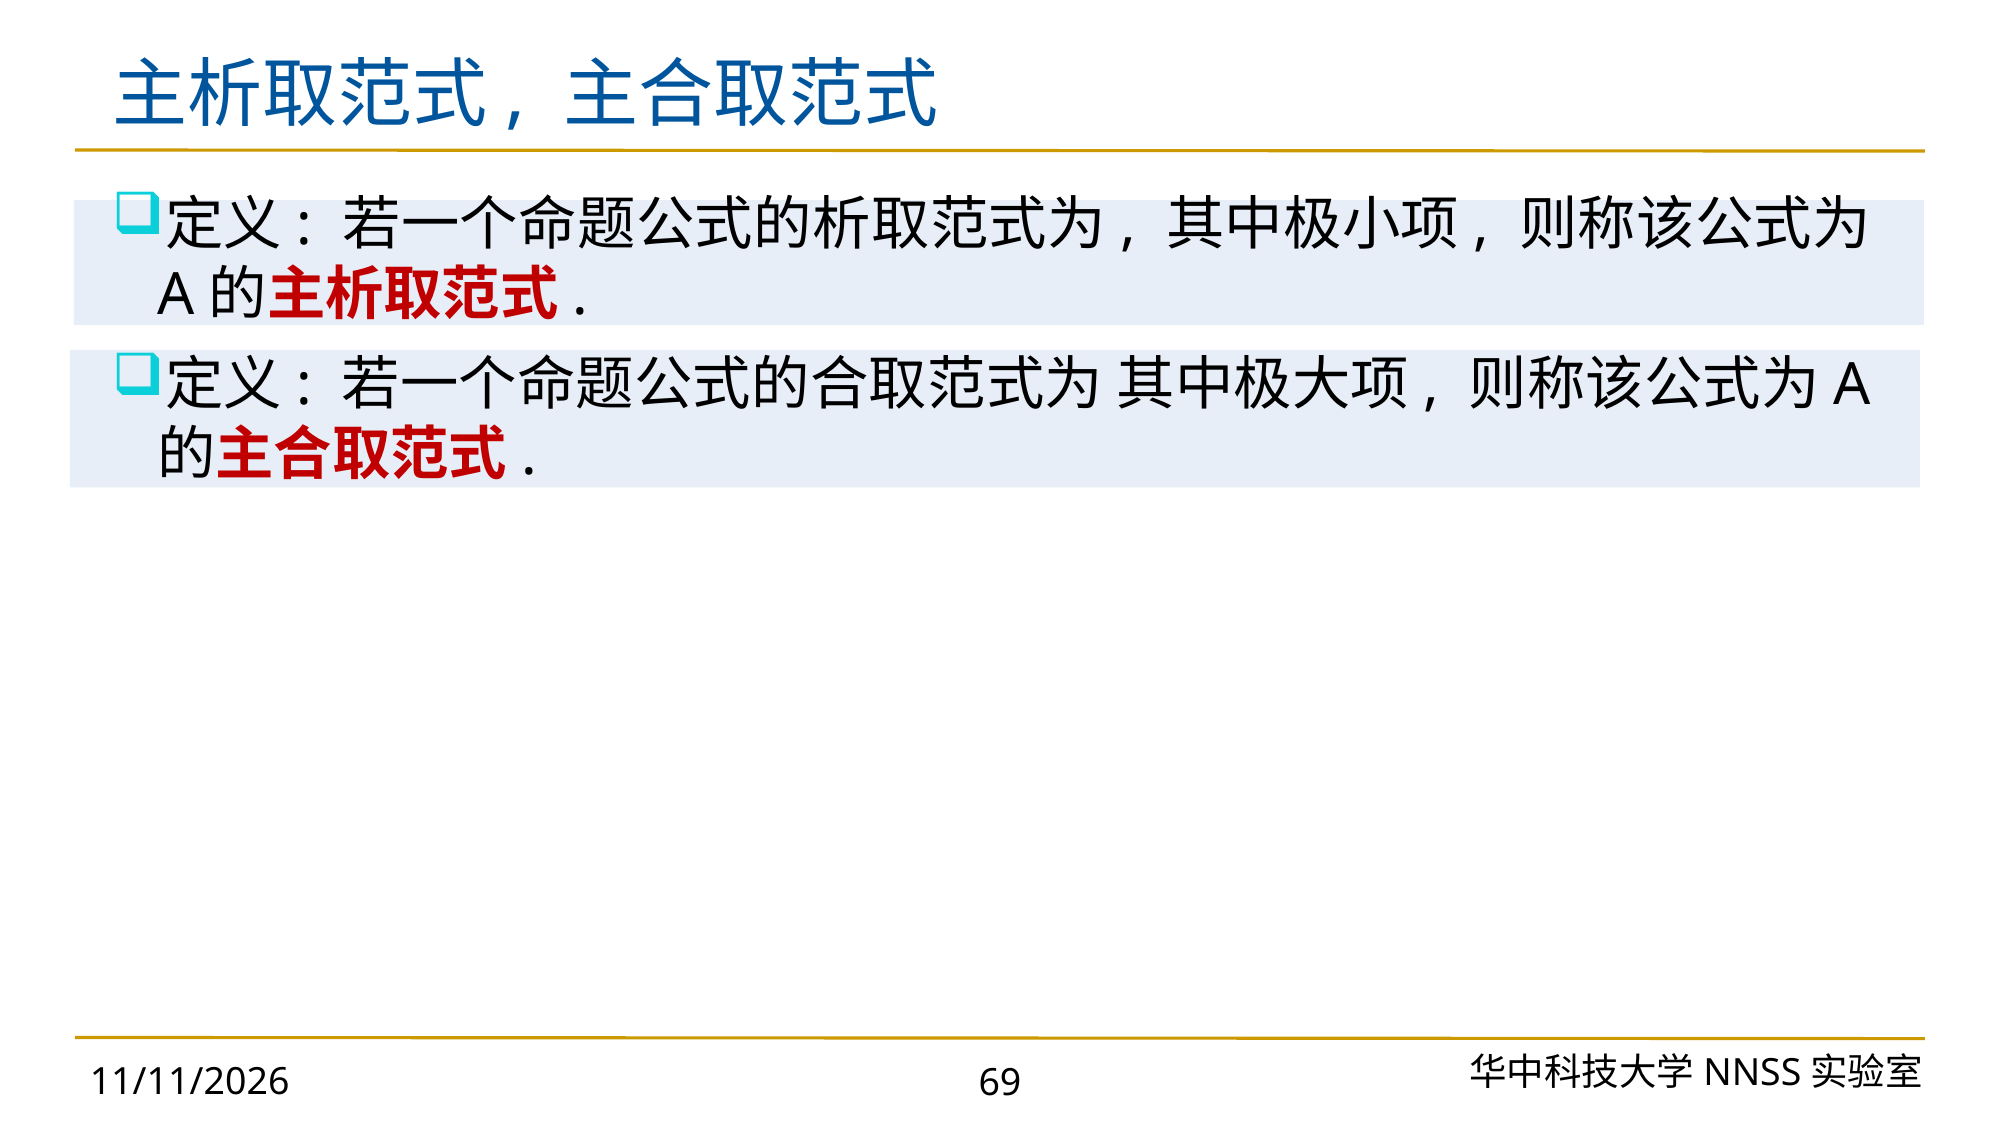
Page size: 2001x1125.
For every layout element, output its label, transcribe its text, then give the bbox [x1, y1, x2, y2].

title 主析取范式, 主合取范式 [97, 44, 1900, 149]
slide_number 69 [699, 1050, 1300, 1111]
text_box [69, 349, 1921, 488]
footer 华中科技大学NNSS实验室 [1237, 1040, 1938, 1113]
text_box [73, 199, 1925, 326]
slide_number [75, 1050, 550, 1111]
